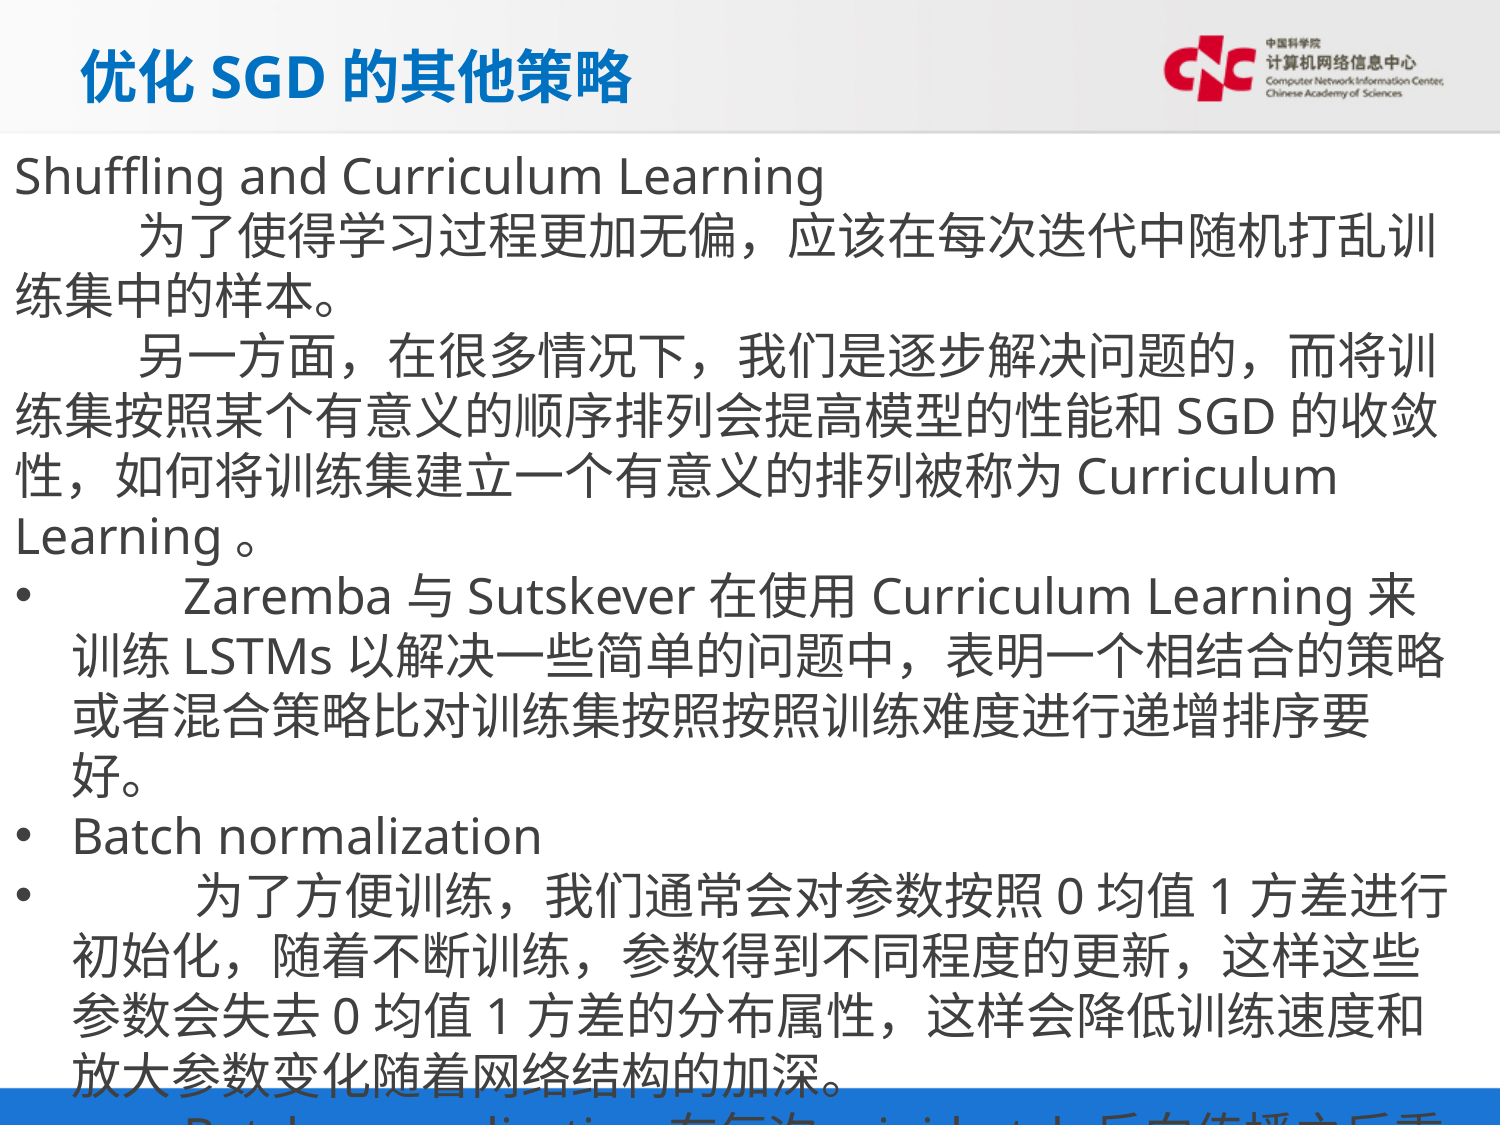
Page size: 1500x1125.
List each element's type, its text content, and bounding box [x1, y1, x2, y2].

text_box 优化SGD的其他策略 [64, 25, 1399, 126]
text_box Shuffling and Curriculum Learning 为了使得学习过程更加无偏，应该在每次迭代中随机打乱训练集中的样本。 另一方面，在很多情况下，我们是逐步解决问题的，而将训练集按照某个有意义的顺序排列会提高模型的性能和SGD的收敛性，如何将训练集建立一个有意义的排列被称为Curriculum Learning。 Zaremba与Sutskever在使用Curriculum Learning来训练LSTMs以解决一些简单的问题中，表明一个相结合的策略或者混合策略比对训练集按照按照训练难度进行递增排序要好。 Batch normalization 为了方便训练，我们通常会对参数按照0均值1方差进行初始化，随着不断训练，参数得到不同程度的更新，这样这些参数会失去0均值1方差的分布属性，这样会降低训练速度和放大参数变化随着网络结构的加深。 Batch normalization在每次mini-batch反向传播之后重新对参数进行0均值1方差标准化。这样可以使用更大的学习速率，以及花费更少的精力在参数初始化点上。Batch normalization充当着正则化、减少甚至消除掉Dropout的必要性。 Early stopping 在验证集上如果连续的多次迭代过程中损失函数不再显著地降低，那么应该提前结束训练，详细参见NIPS 2015 Tutorial slides，或者参见防止过拟合的一些方法。 Gradient noise Gradient noise即在每次迭代计算梯度中加上一个高斯分布N(0,σ2t)N(0,σt2)的随机误差，即 [0, 137, 1483, 1102]
picture [0, 0, 1500, 1125]
